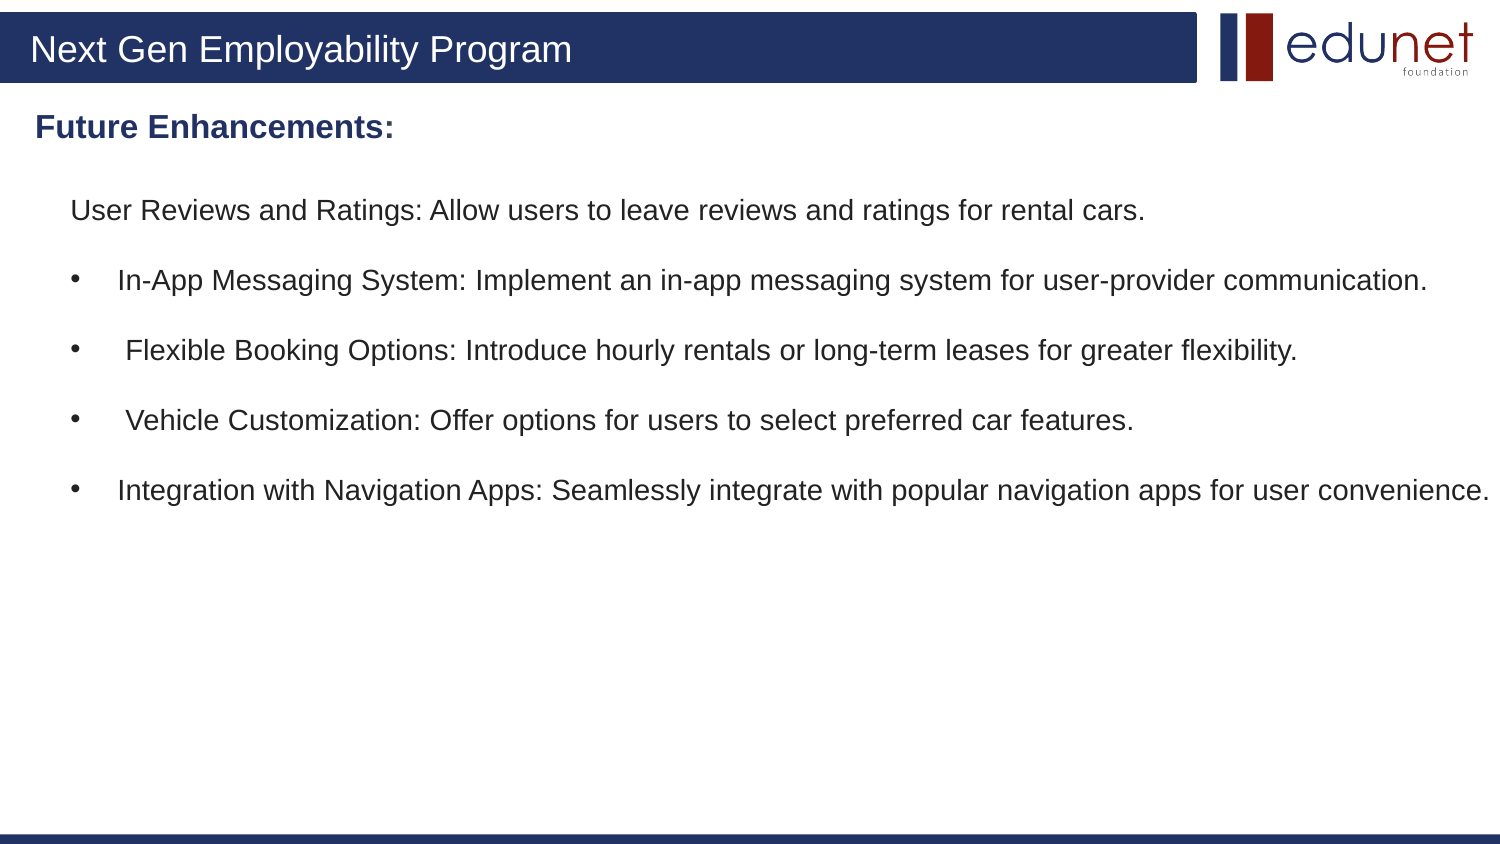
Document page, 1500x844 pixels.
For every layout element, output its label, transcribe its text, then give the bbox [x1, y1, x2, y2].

text_box User Reviews and Ratings: Allow users to leave reviews and ratings for rental cars. In-App Messaging System: Implement an in-app messaging system for user-provider communication. Flexible Booking Options: Introduce hourly rentals or long-term leases for greater flexibility. Vehicle Customization: Offer options for users to select preferred car features. Integration with Navigation Apps: Seamlessly integrate with popular navigation apps for user convenience. [55, 183, 1500, 594]
title Future Enhancements: [35, 118, 1417, 208]
picture [1279, 14, 1482, 83]
